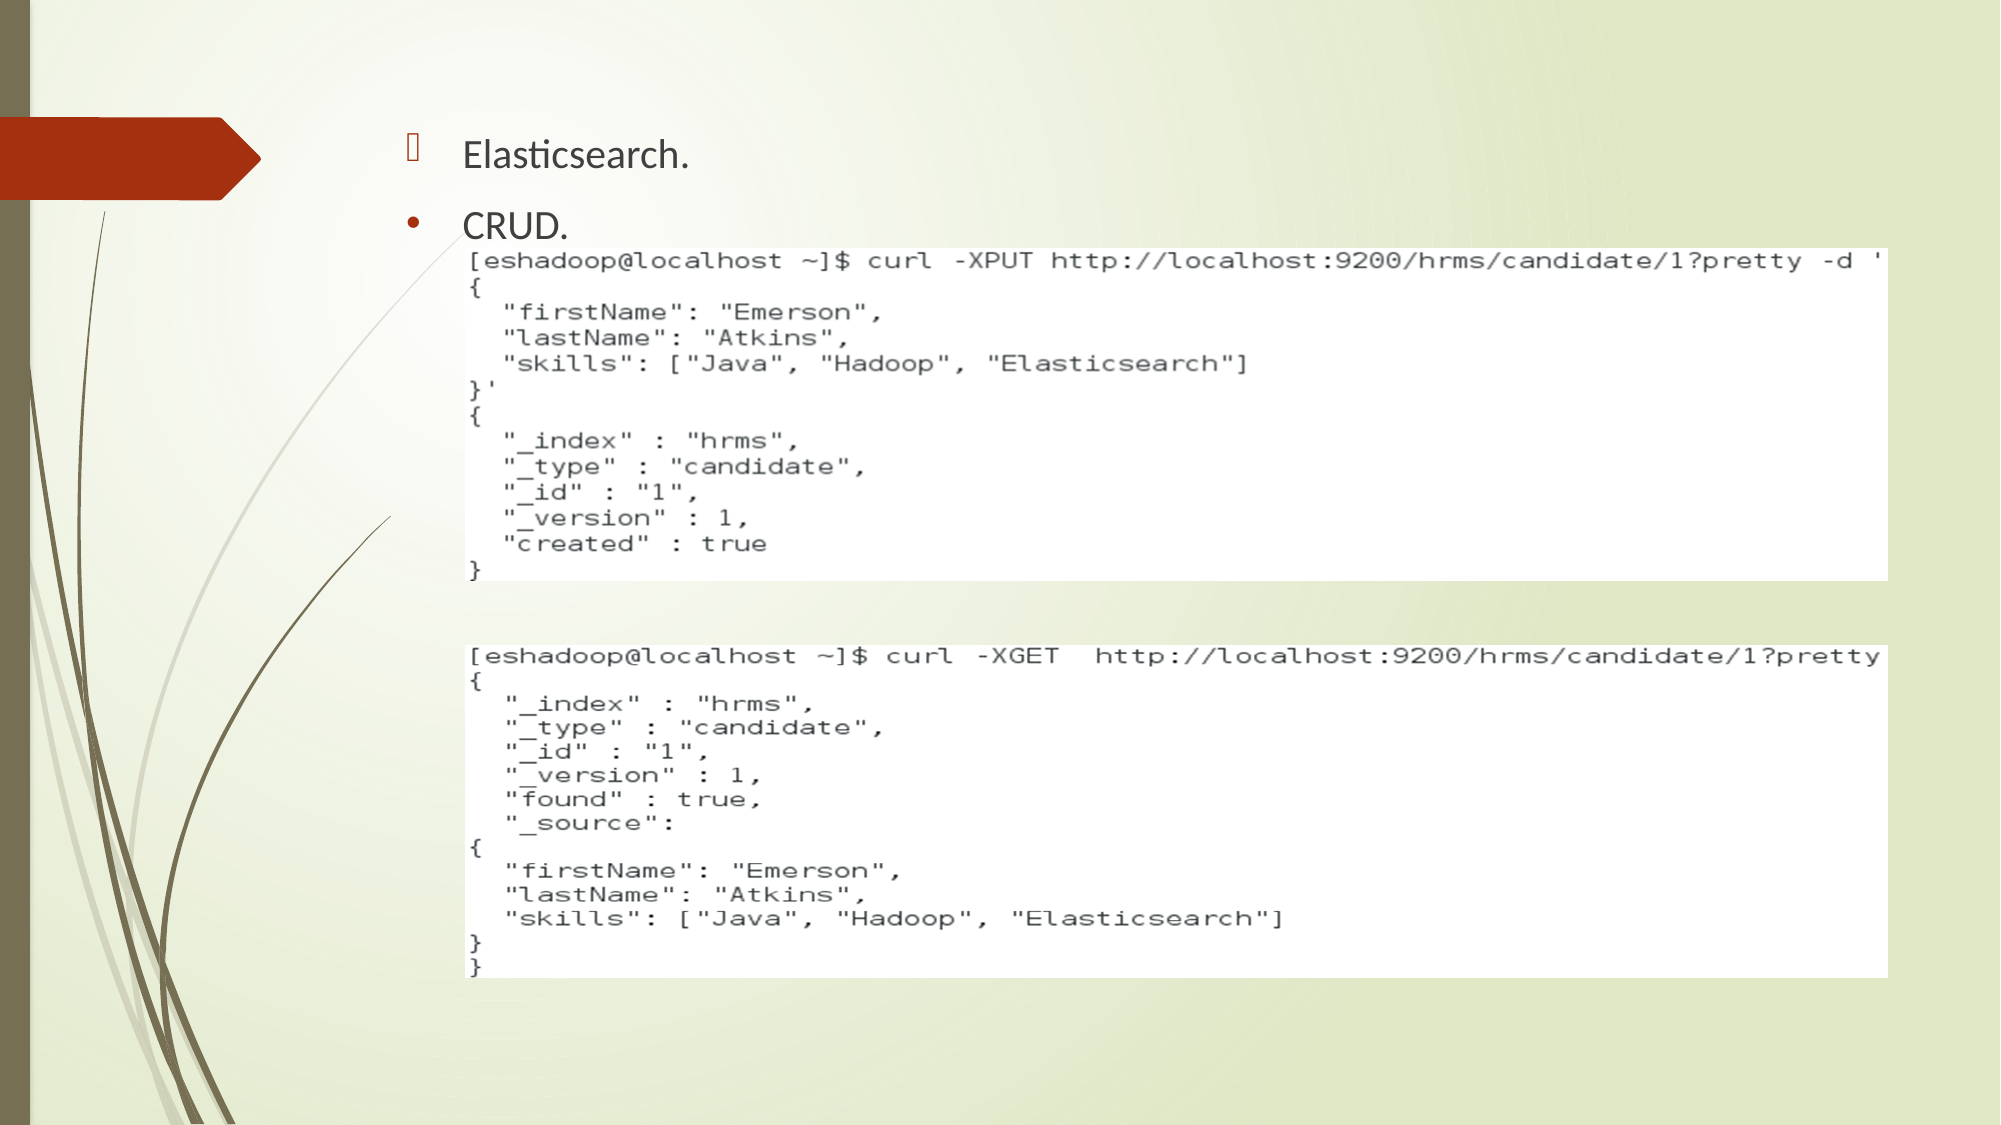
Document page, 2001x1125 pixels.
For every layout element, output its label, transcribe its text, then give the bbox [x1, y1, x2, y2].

picture [464, 645, 1888, 978]
list Elasticsearch. CRUD. [391, 119, 1888, 1043]
picture [464, 248, 1888, 581]
title . [425, 102, 1888, 119]
